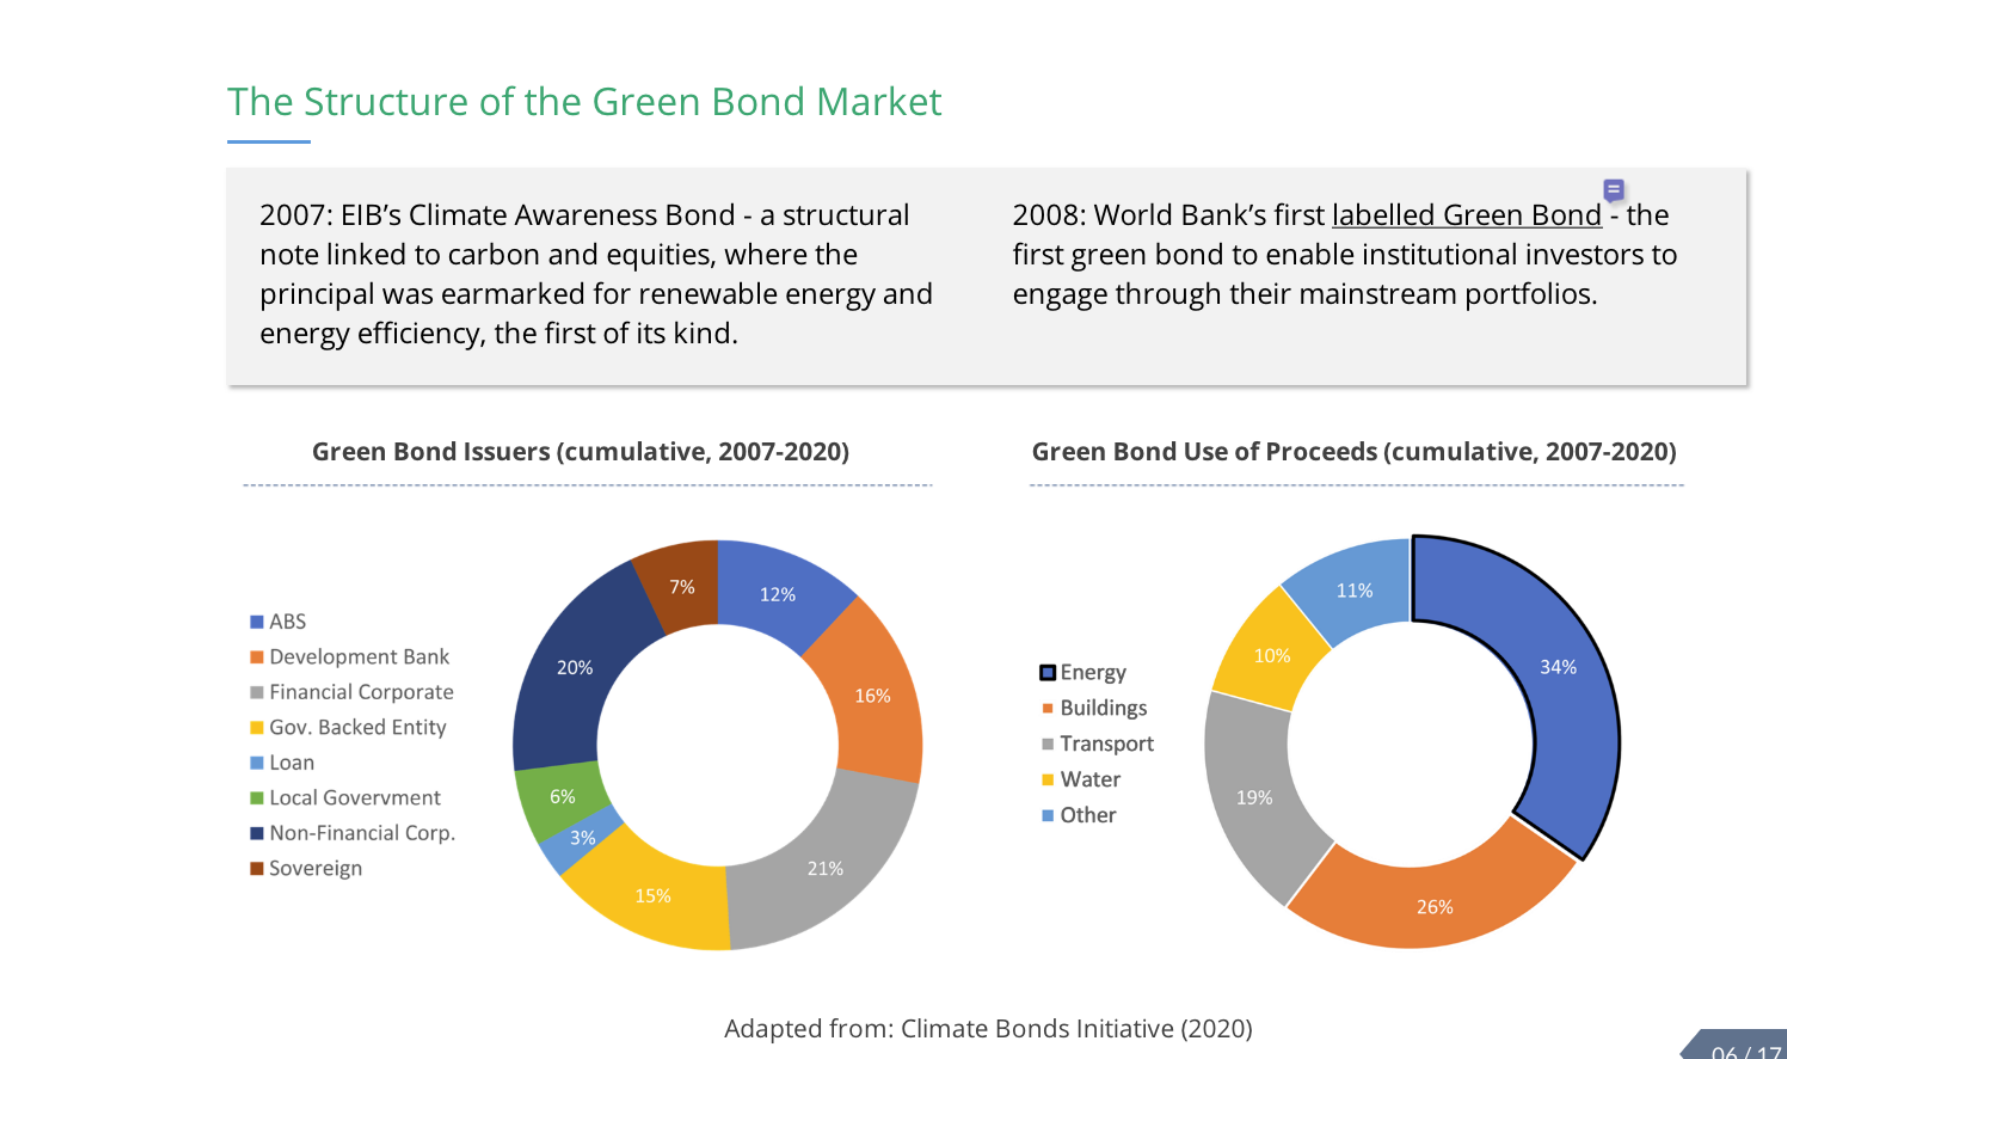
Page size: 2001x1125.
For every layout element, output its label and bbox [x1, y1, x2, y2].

picture [213, 65, 1787, 1060]
